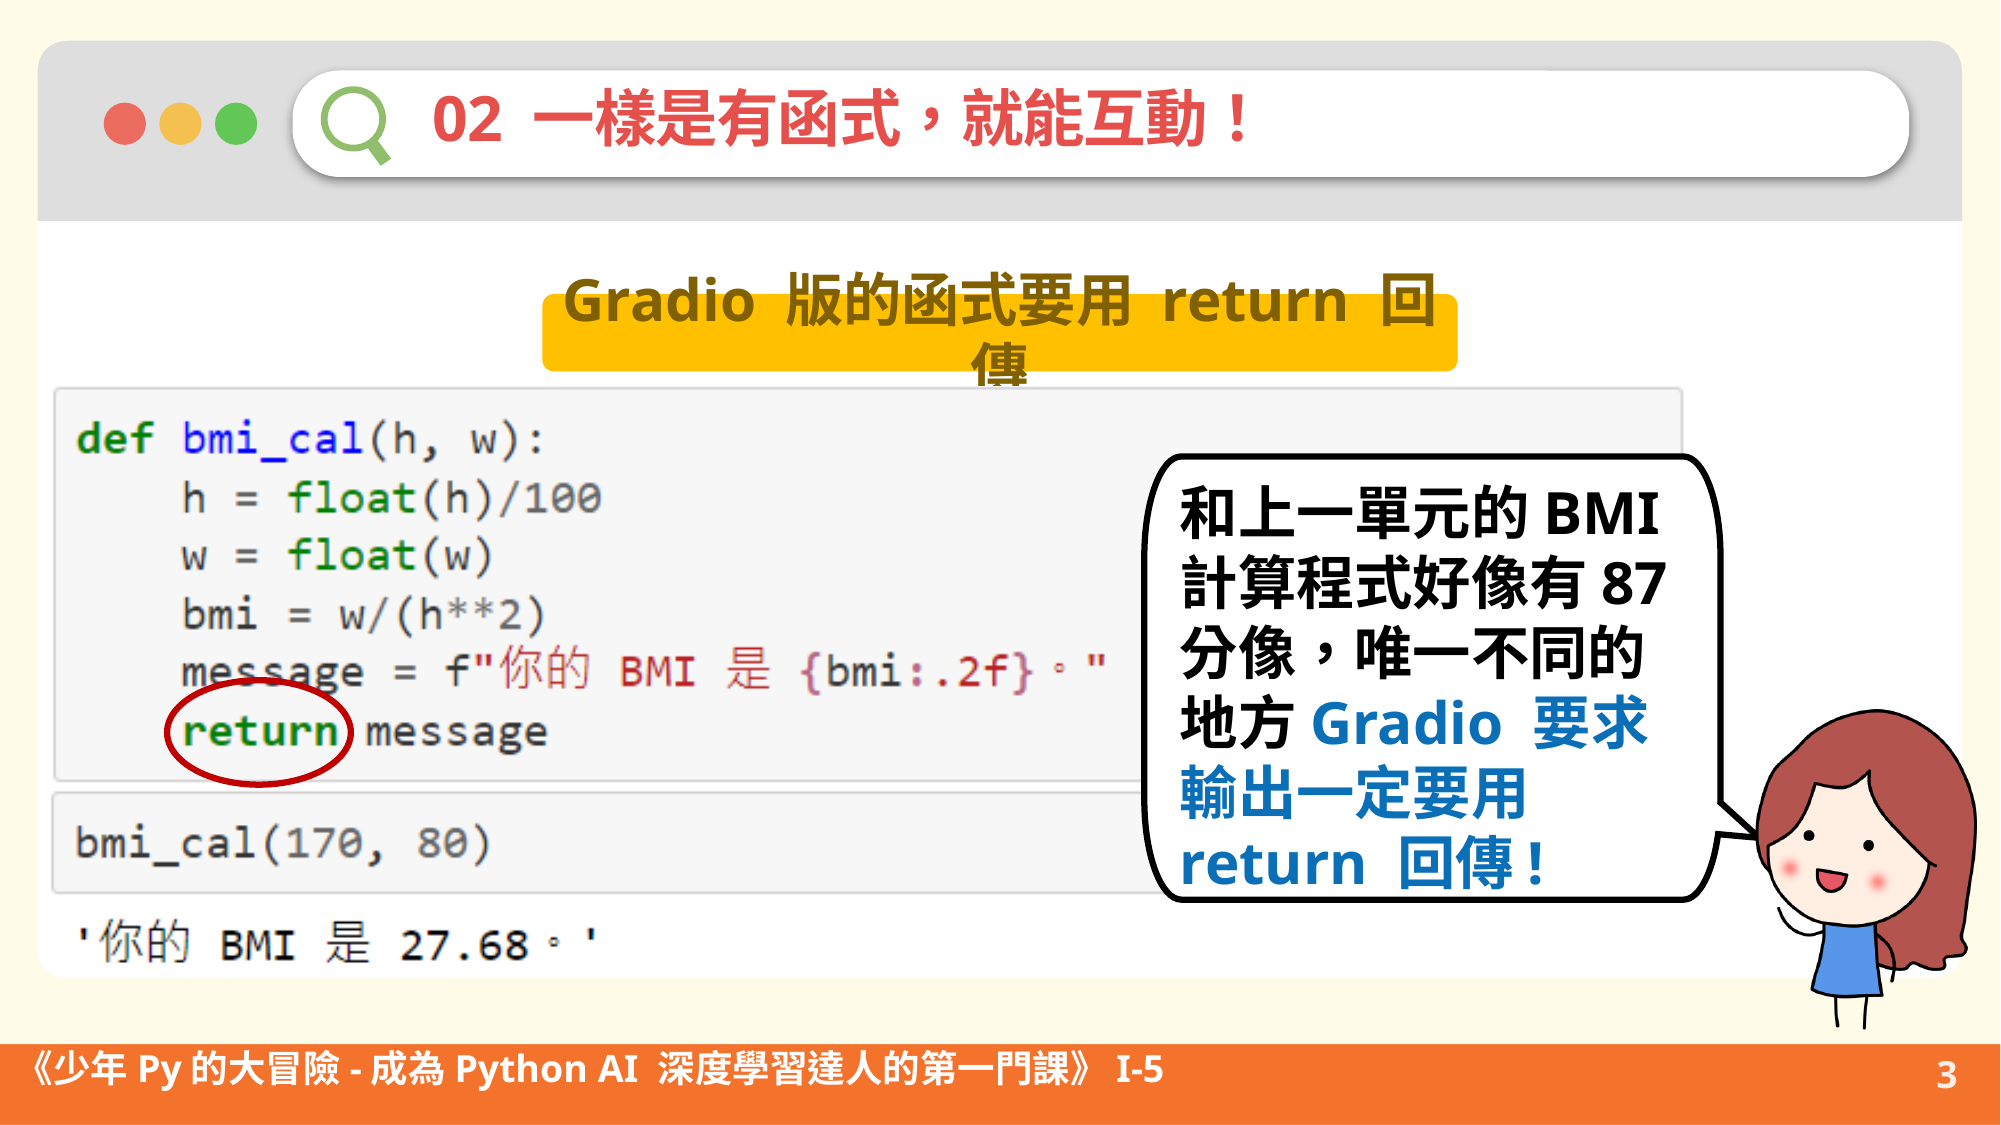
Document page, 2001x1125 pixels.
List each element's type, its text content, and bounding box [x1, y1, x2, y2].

list 02 一樣是有函式，就能互動！ [423, 84, 1874, 163]
text_box Gradio 版的函式要用 return 回傳 [542, 293, 1458, 372]
slide_number 3 [1912, 1047, 1982, 1111]
picture [48, 385, 1702, 970]
picture [1743, 697, 1989, 1041]
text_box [1144, 456, 1760, 908]
